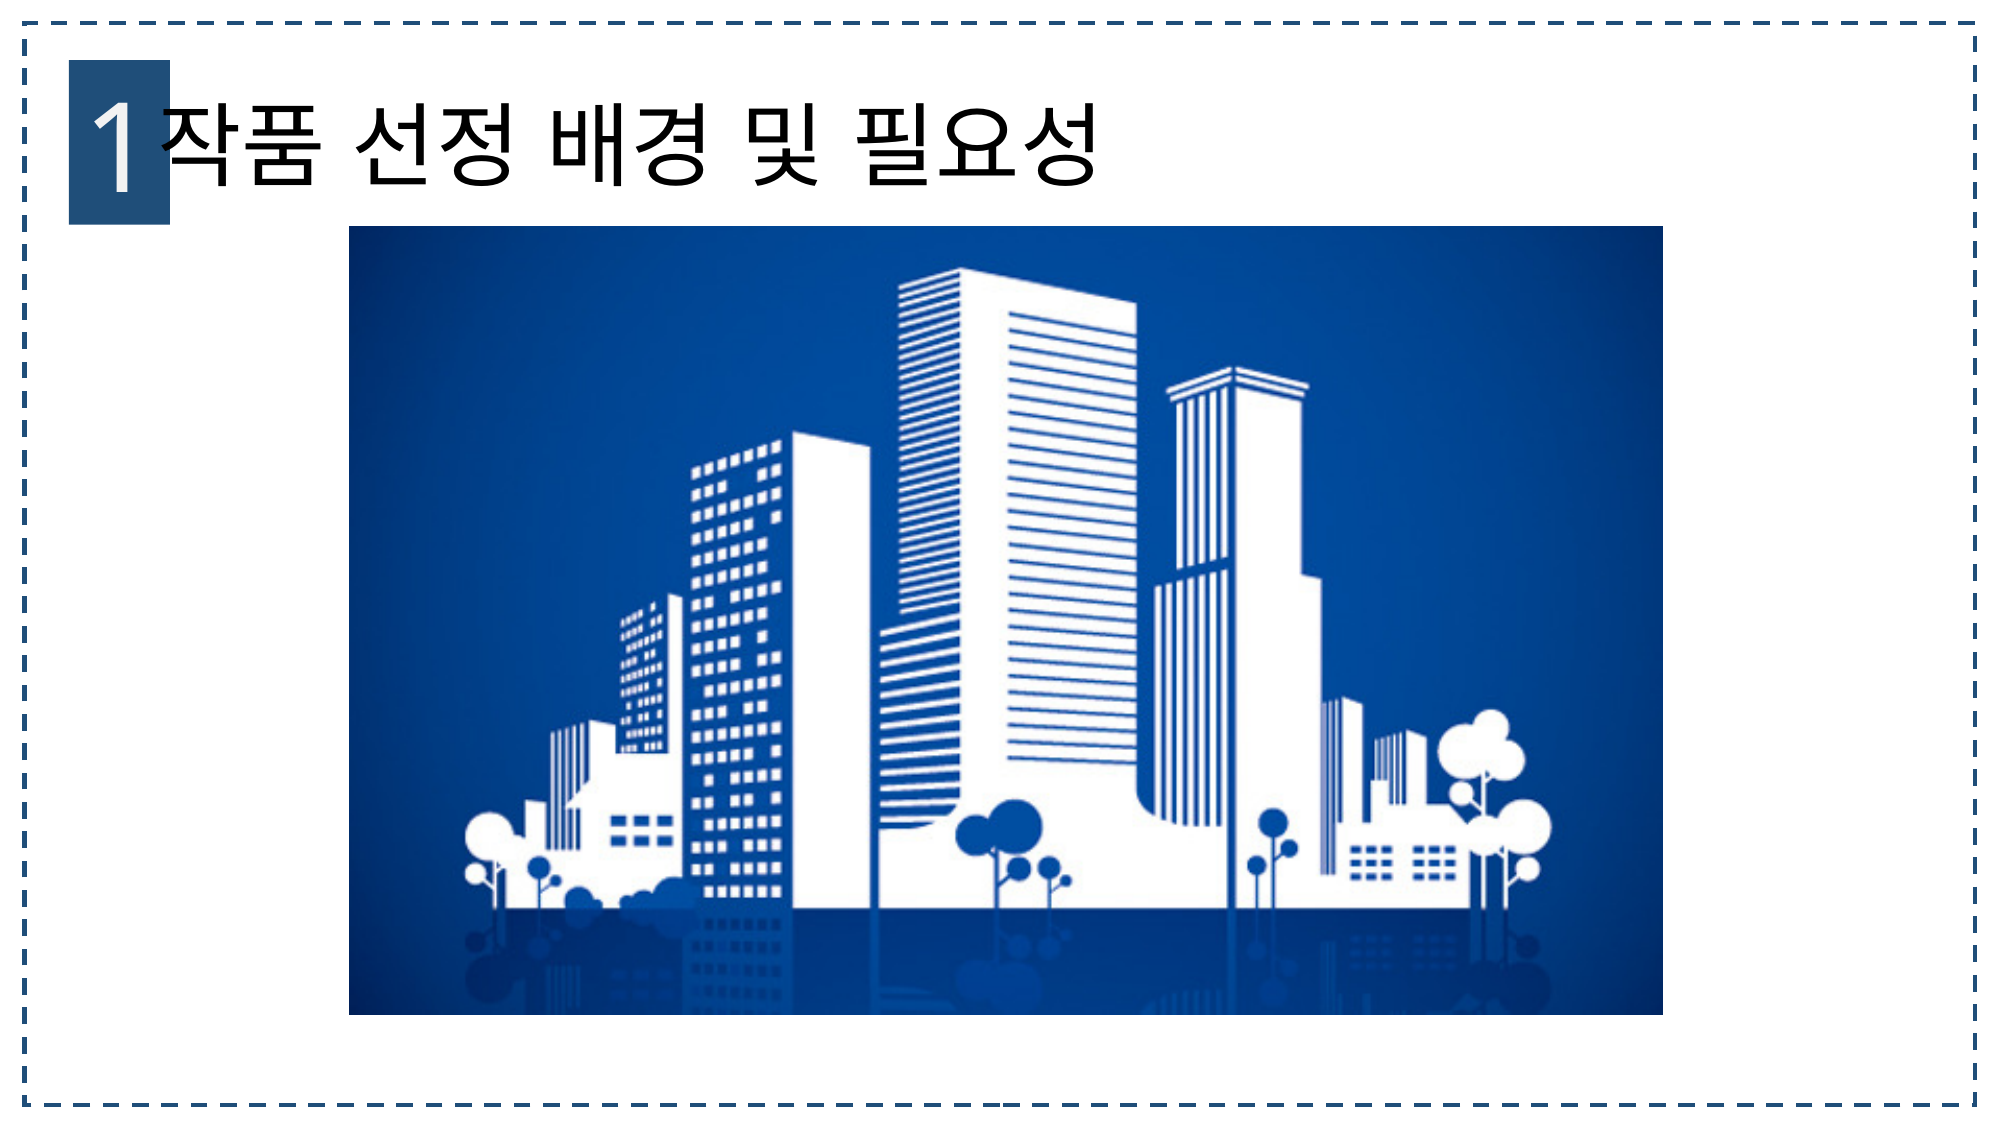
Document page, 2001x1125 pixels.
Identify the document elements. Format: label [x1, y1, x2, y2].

text_box [23, 22, 1976, 1106]
picture [349, 226, 1663, 1015]
